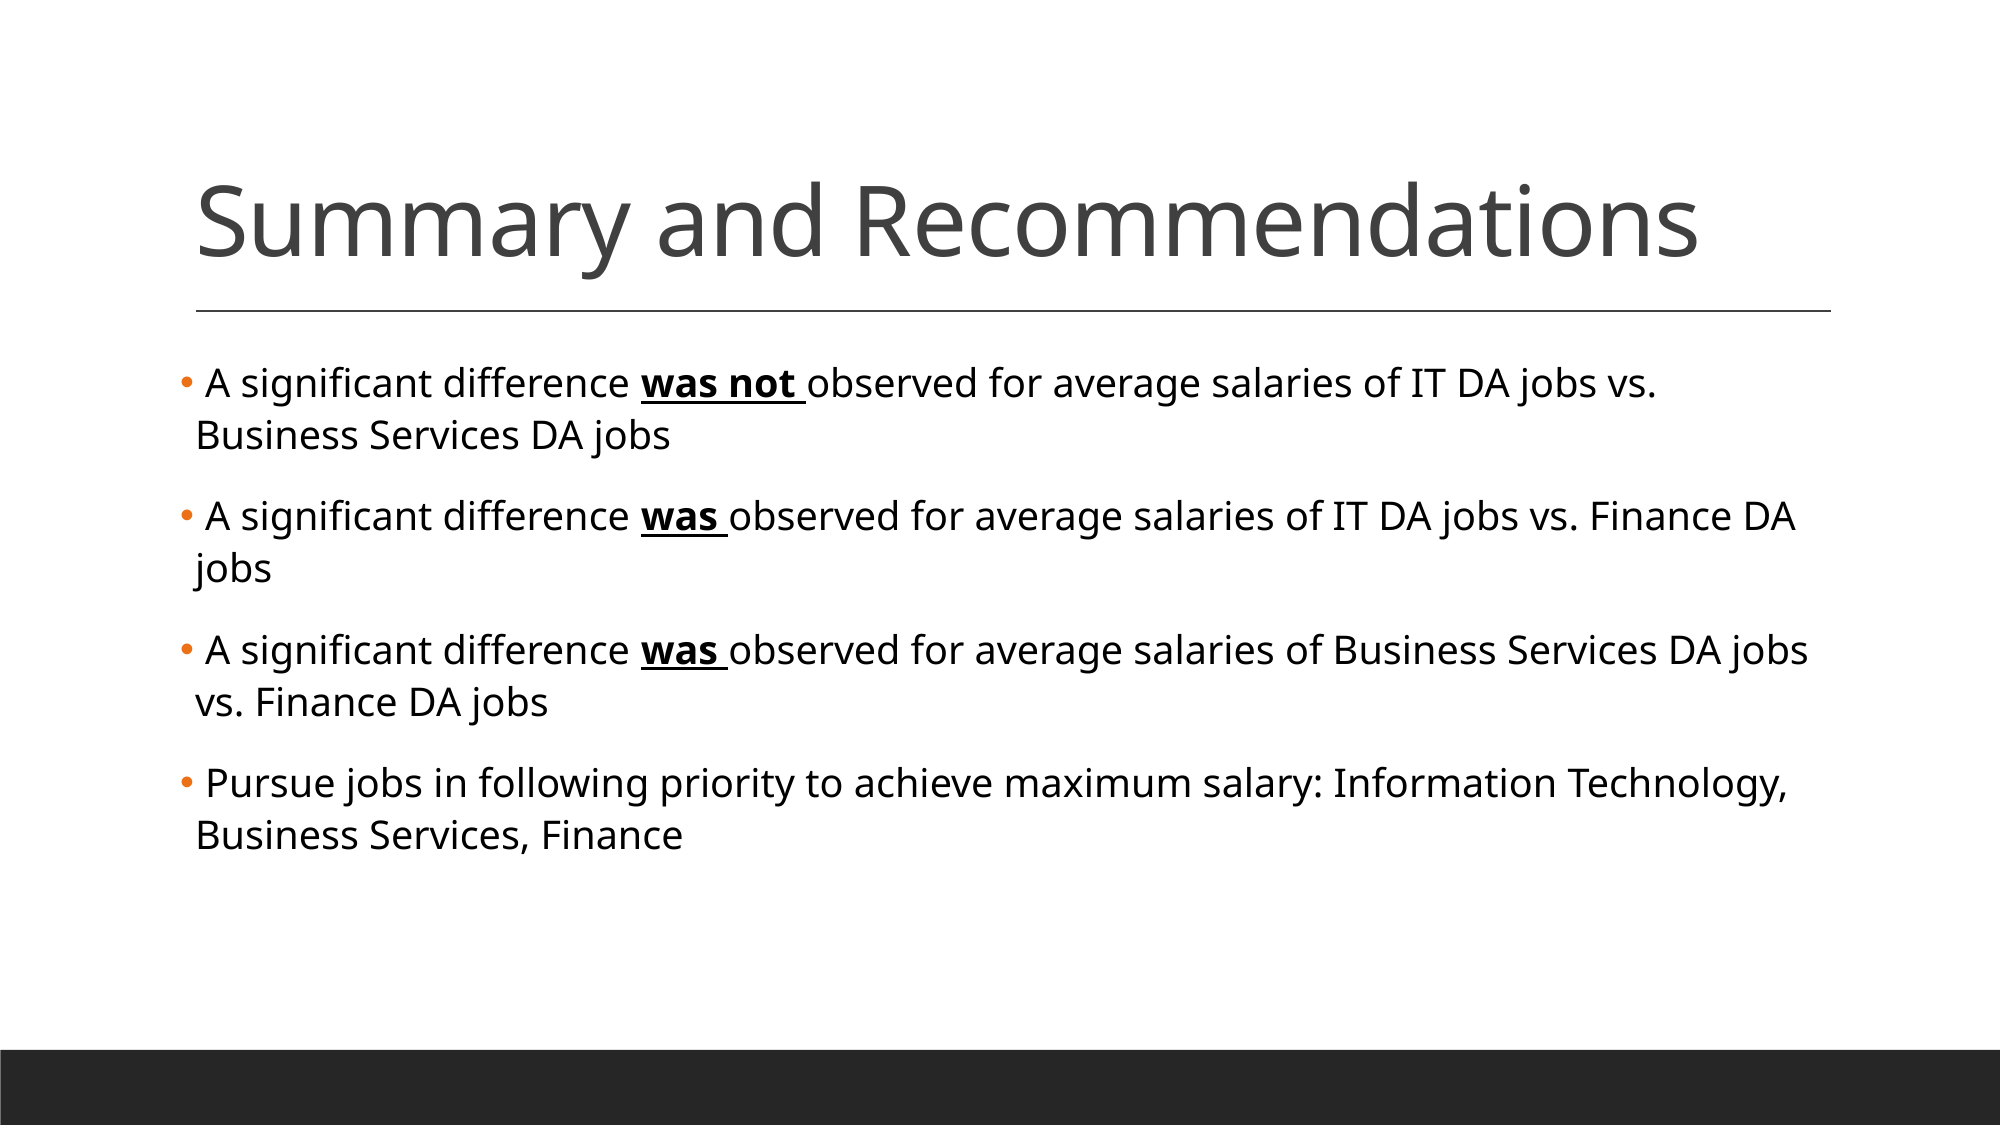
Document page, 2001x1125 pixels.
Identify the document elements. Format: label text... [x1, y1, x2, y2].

list A significant difference was not observed for average salaries of IT DA jobs vs. Business Services DA jobs A significant difference was observed for average salaries of IT DA jobs vs. Finance DA jobs A significant difference was observed for average salaries of Business Services DA jobs vs. Finance DA jobs Pursue jobs in following priority to achieve maximum salary: Information Technology, Business Services, Finance [180, 345, 1830, 1034]
title Summary and Recommendations [180, 47, 1830, 285]
